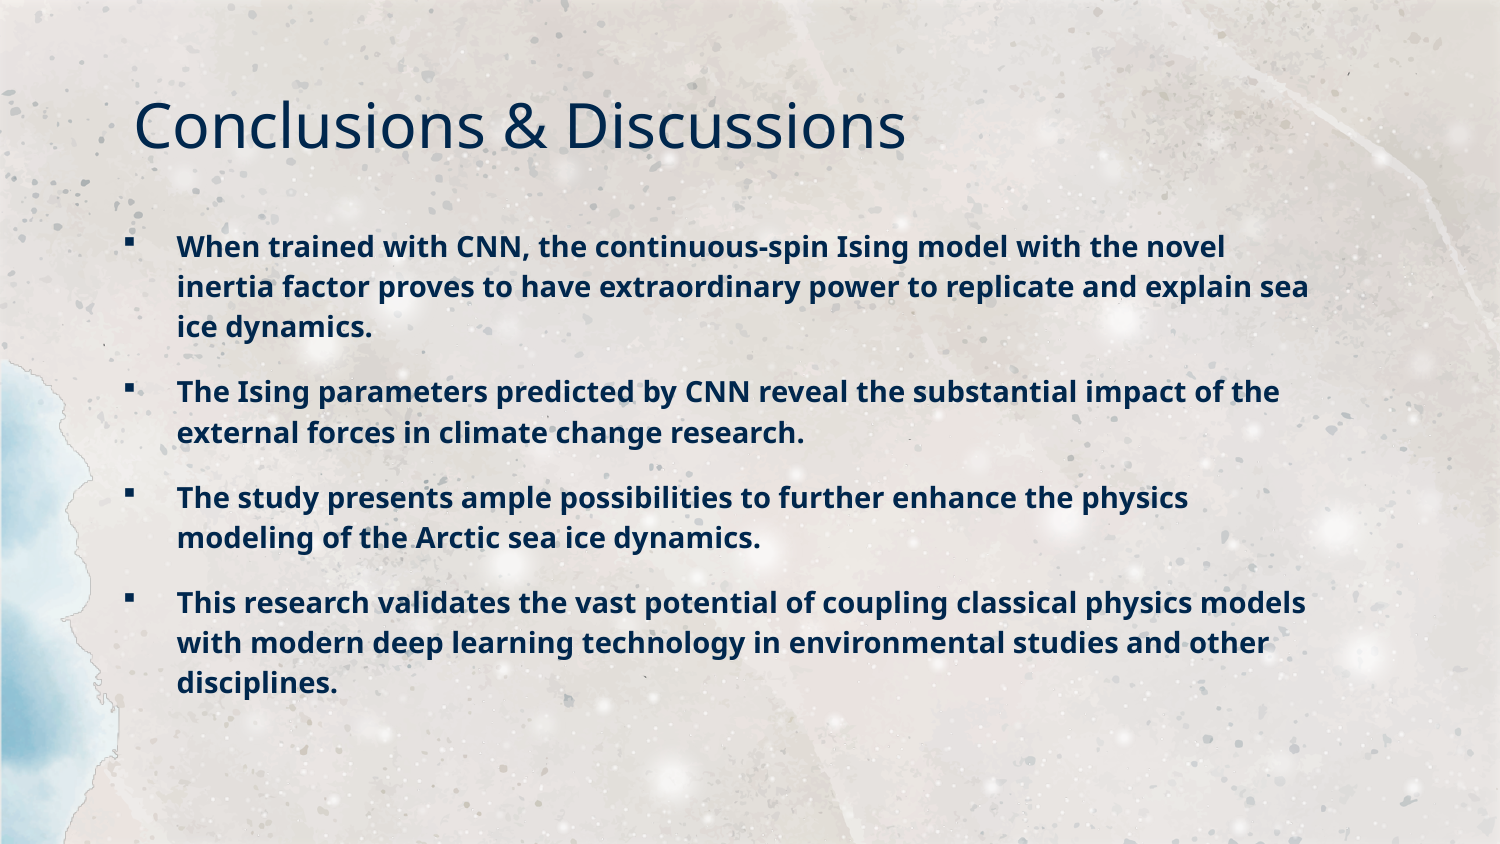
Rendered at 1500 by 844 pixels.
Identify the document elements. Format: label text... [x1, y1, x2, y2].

title Conclusions & Discussions [118, 71, 1382, 166]
picture [0, 0, 1500, 844]
text_box When trained with CNN, the continuous-spin Ising model with the novel inertia factor proves to have extraordinary power to replicate and explain sea ice dynamics. The Ising parameters predicted by CNN reveal the substantial impact of the external forces in climate change research. The study presents ample possibilities to further enhance the physics modeling of the Arctic sea ice dynamics. This research validates the vast potential of coupling classical physics models with modern deep learning technology in environmental studies and other disciplines. [86, 215, 1328, 708]
